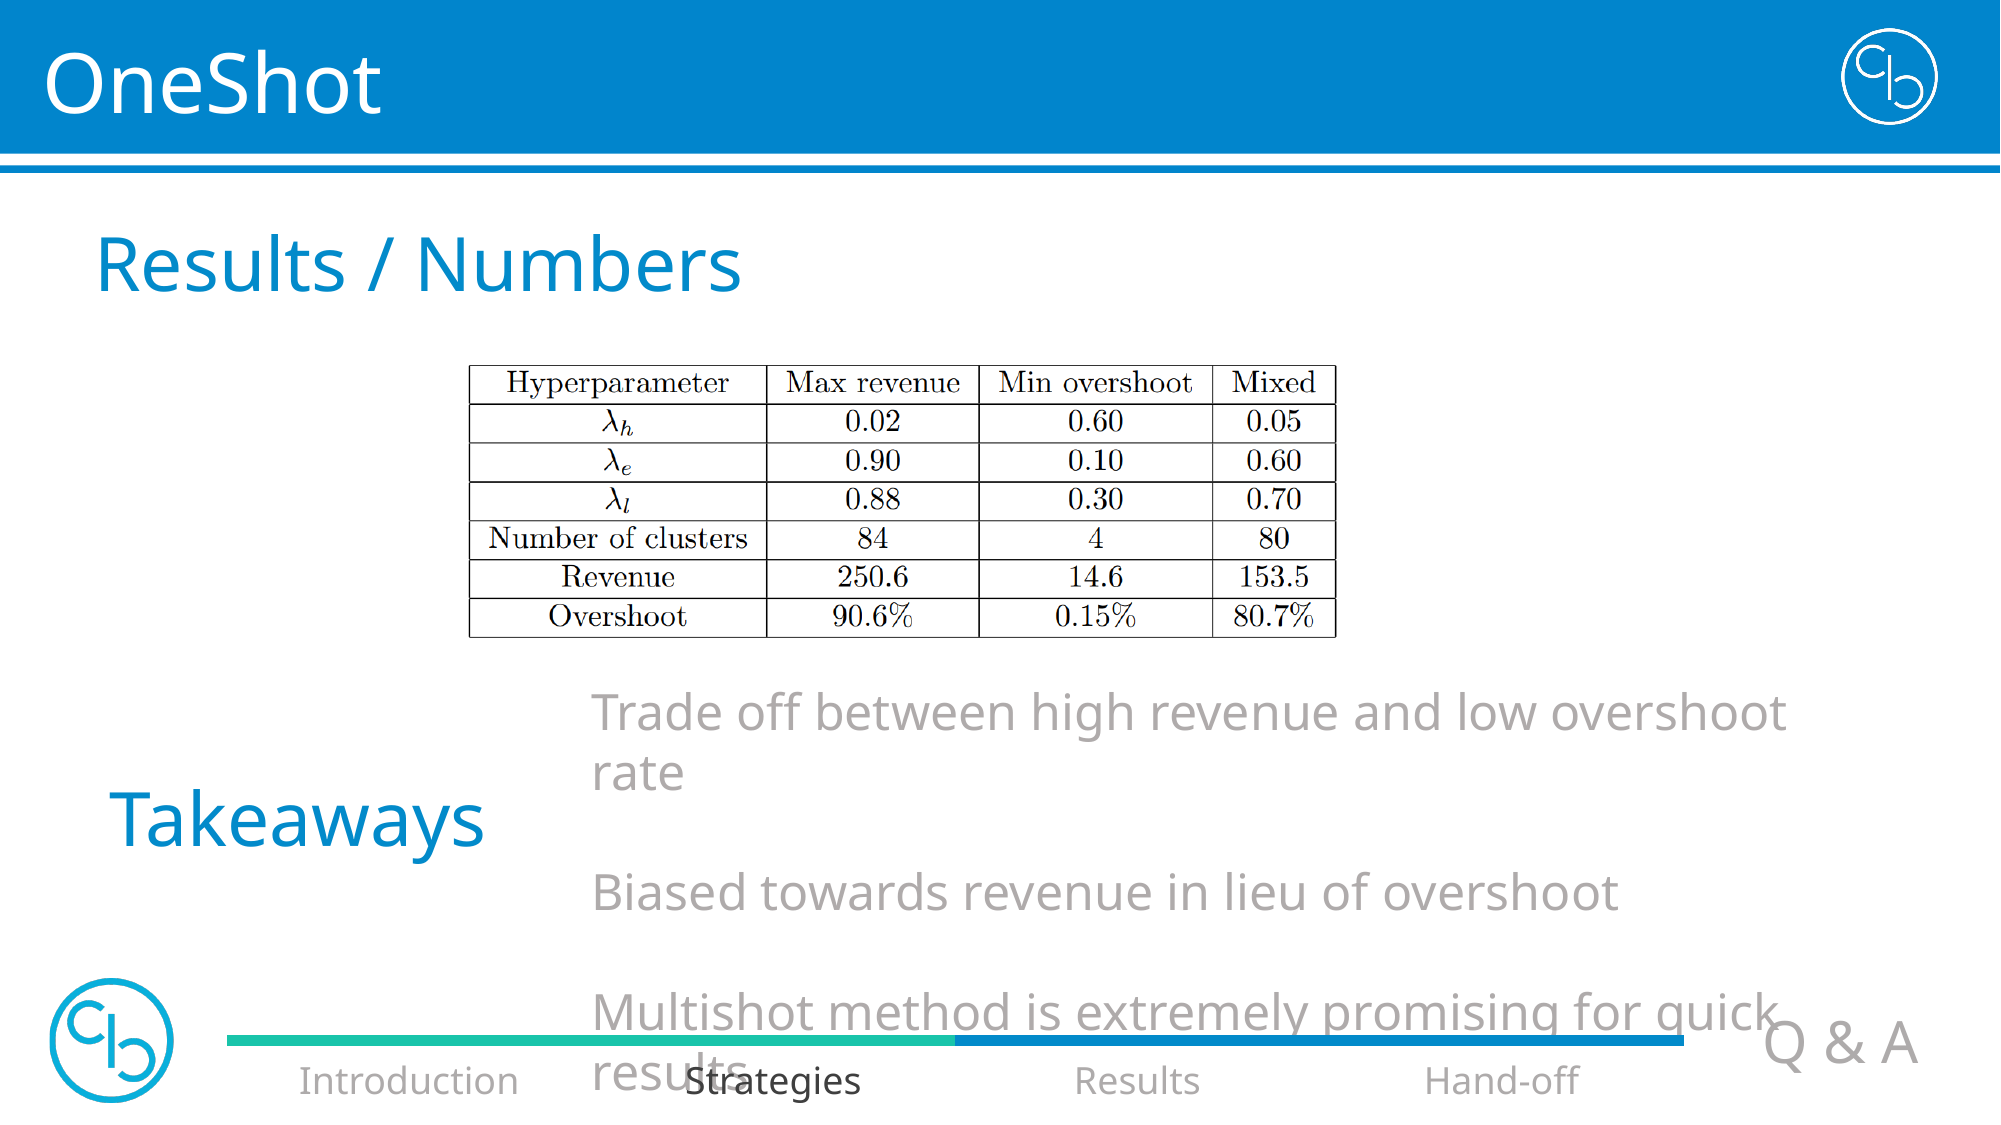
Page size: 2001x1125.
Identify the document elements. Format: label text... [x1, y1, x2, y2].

text_box Results / Numbers [79, 209, 972, 315]
picture [56, 985, 166, 1096]
text_box Trade off between high revenue and low overshoot rate Biased towards revenue in lieu of overshoot Multishot method is extremely promising for quick results [576, 673, 1886, 1010]
picture [454, 350, 1370, 660]
text_box Q & A [1658, 997, 2000, 1084]
text_box Results [955, 1049, 1319, 1111]
picture [123, 978, 178, 1103]
text_box OneShot [27, 23, 1561, 130]
text_box Hand-off [1319, 1049, 1684, 1111]
text_box Takeaways [94, 763, 988, 870]
picture [49, 1053, 98, 1103]
text_box Introduction [227, 1050, 591, 1111]
text_box Strategies [591, 1050, 955, 1111]
picture [49, 978, 99, 1029]
text_box [0, 0, 2000, 154]
picture [1842, 29, 1937, 124]
text_box [0, 165, 2000, 173]
